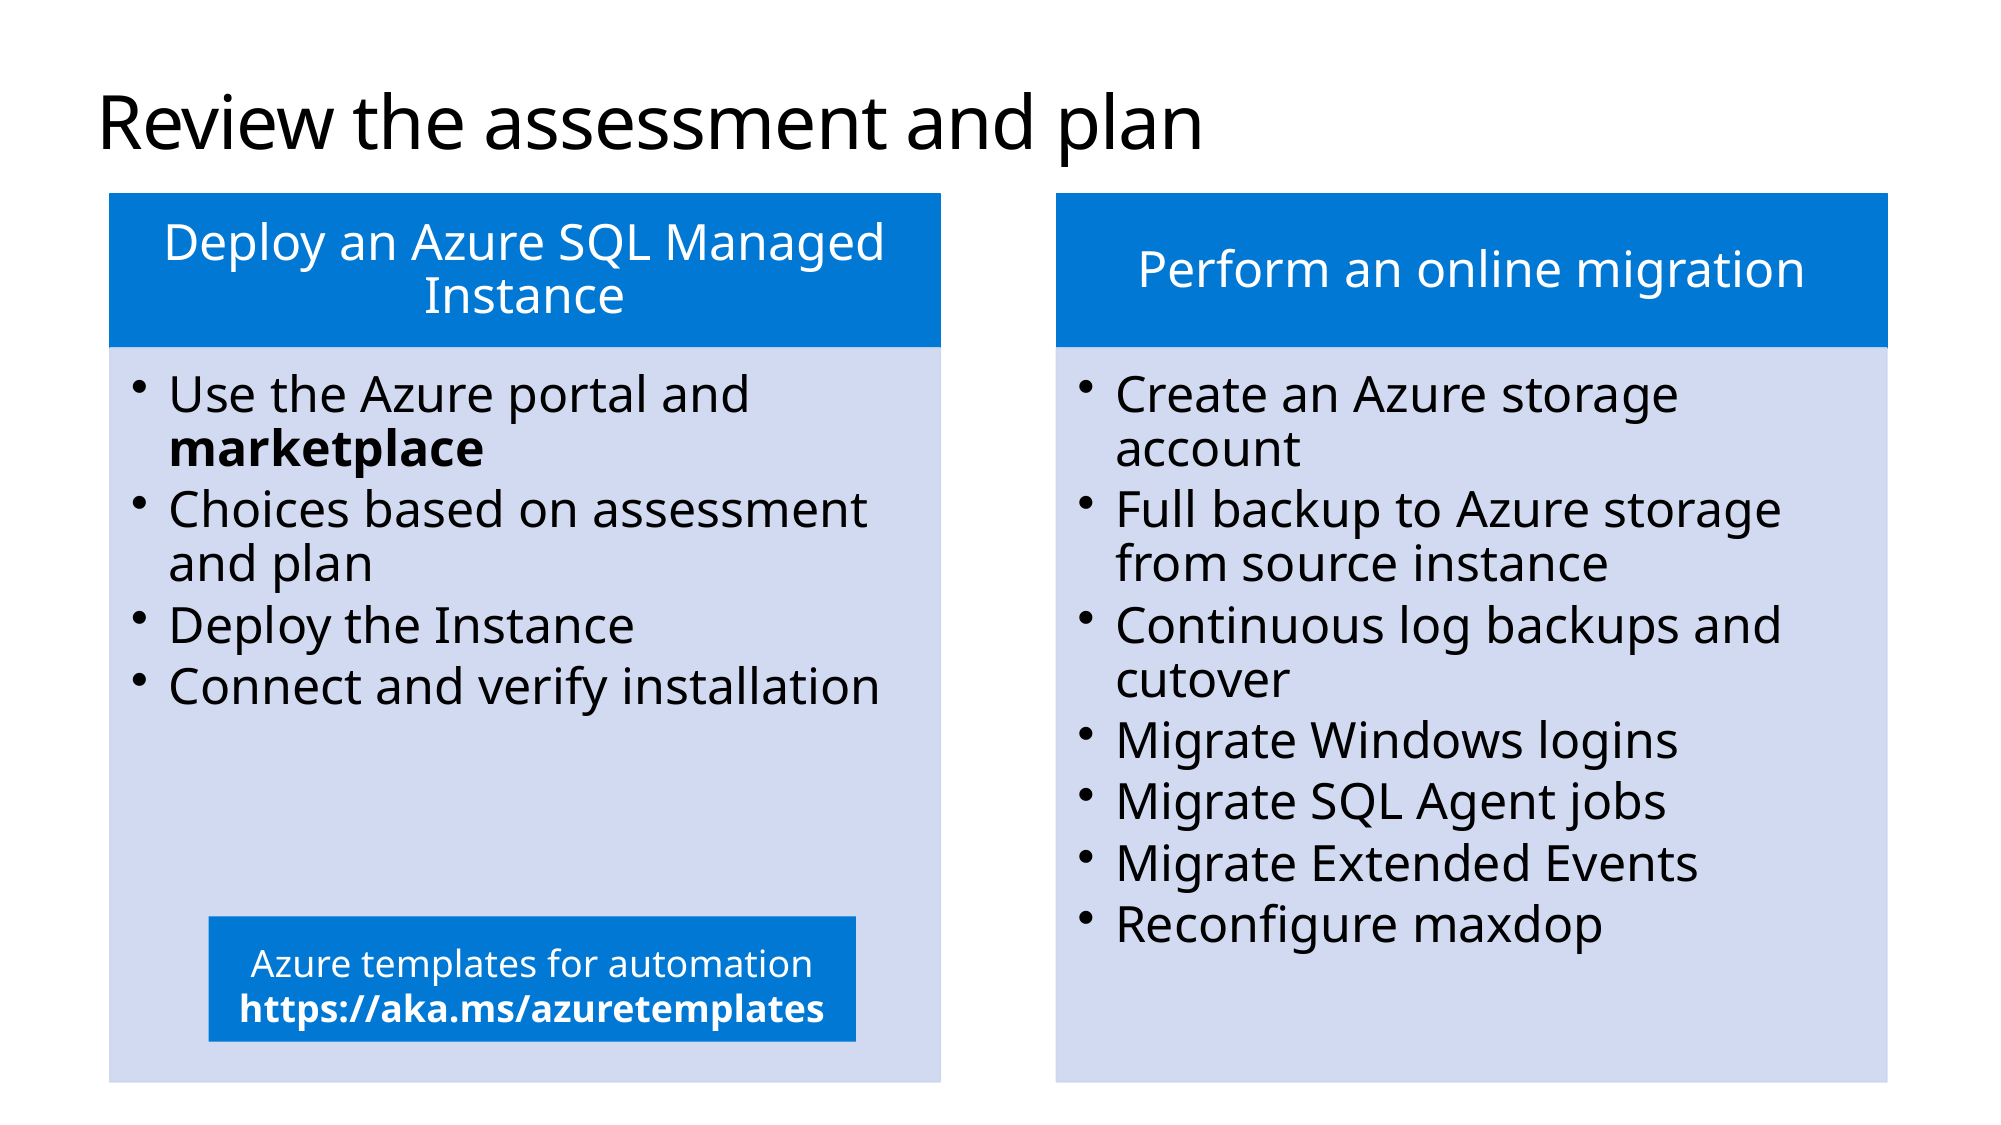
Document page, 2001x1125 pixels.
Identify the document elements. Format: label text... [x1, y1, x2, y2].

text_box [109, 185, 1888, 1090]
title Review the assessment and plan [96, 75, 1904, 166]
